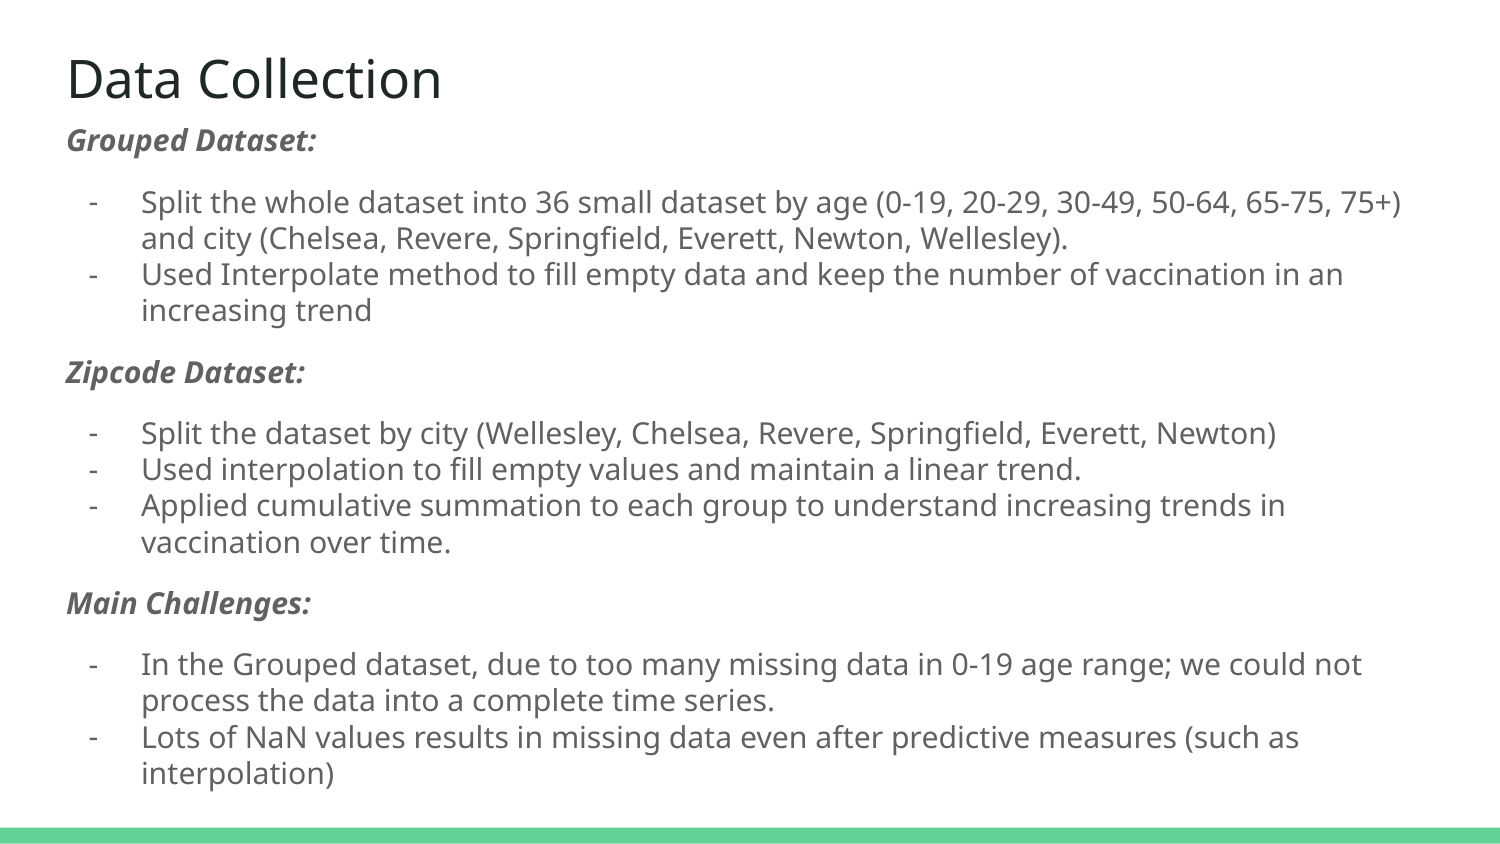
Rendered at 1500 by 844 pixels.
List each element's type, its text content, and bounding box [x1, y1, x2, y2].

list Grouped Dataset: Split the whole dataset into 36 small dataset by age (0-19, 20-29, 30-49, 50-64, 65-75, 75+) and city (Chelsea, Revere, Springfield, Everett, Newton, Wellesley). Used Interpolate method to fill empty data and keep the number of vaccination in an increasing trend Zipcode Dataset: Split the dataset by city (Wellesley, Chelsea, Revere, Springfield, Everett, Newton) Used interpolation to fill empty values and maintain a linear trend. Applied cumulative summation to each group to understand increasing trends in vaccination over time. Main Challenges: In the Grouped dataset, due to too many missing data in 0-19 age range; we could not process the data into a complete time series. Lots of NaN values results in missing data even after predictive measures (such as interpolation) [51, 106, 1449, 823]
title Data Collection [51, 30, 1449, 106]
